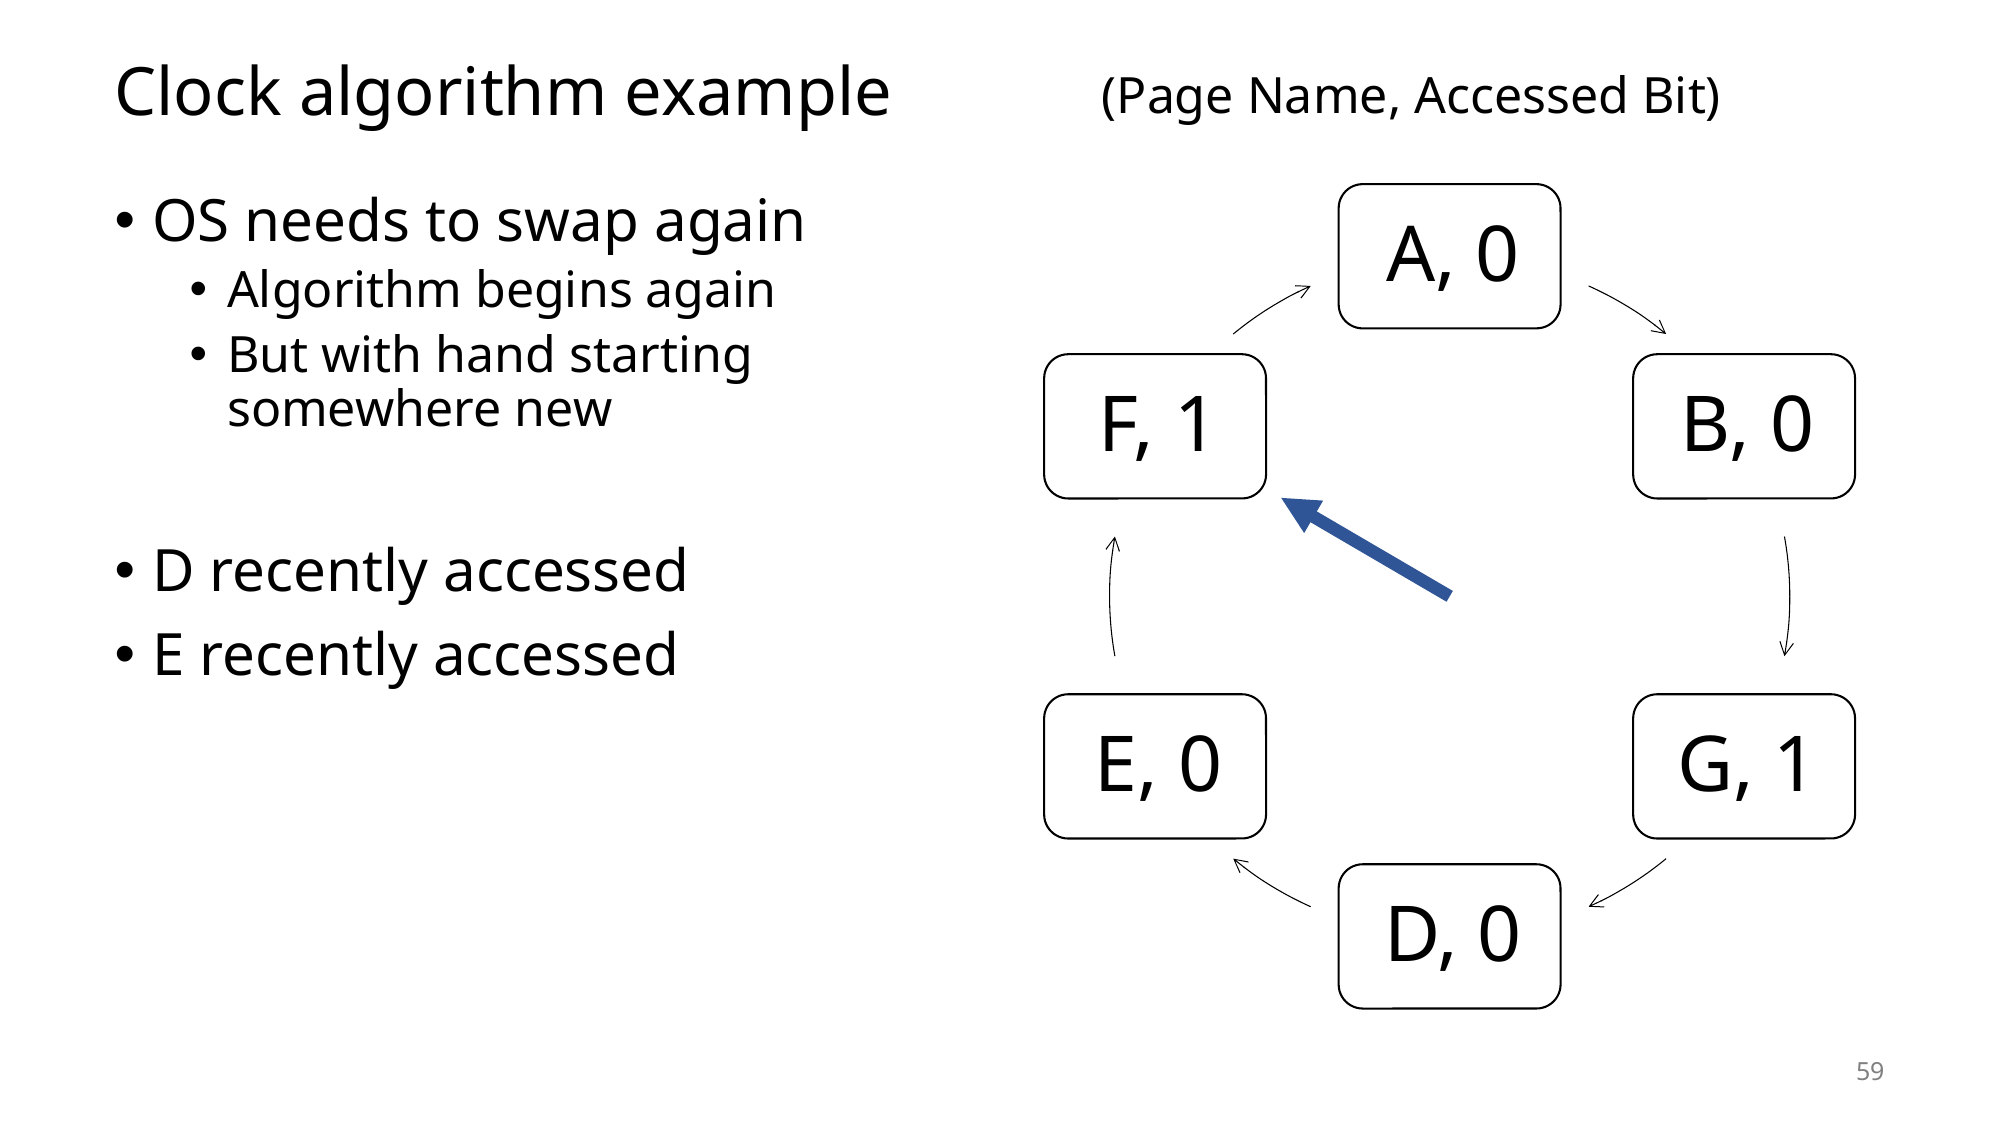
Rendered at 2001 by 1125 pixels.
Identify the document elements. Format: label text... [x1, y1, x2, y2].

list OS needs to swap again Algorithm begins again But with hand starting somewhere new D recently accessed E recently accessed [99, 183, 963, 1009]
title Clock algorithm example [99, 37, 1900, 150]
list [1018, 183, 1881, 1009]
text_box (Page Name, Accessed Bit) [1087, 55, 1750, 131]
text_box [1281, 497, 1450, 597]
slide_number 59 [1749, 1042, 1900, 1103]
